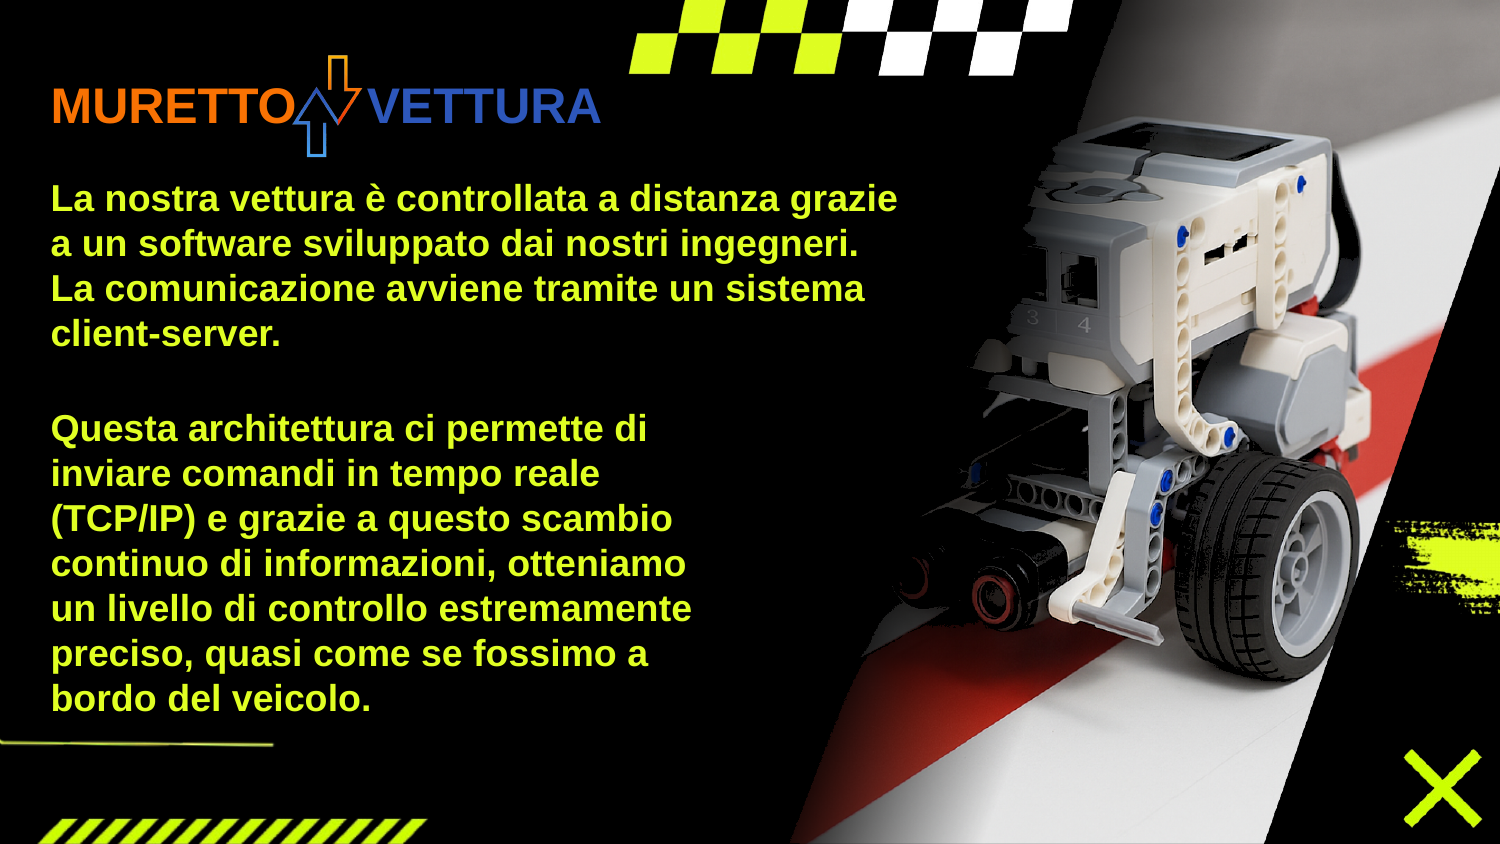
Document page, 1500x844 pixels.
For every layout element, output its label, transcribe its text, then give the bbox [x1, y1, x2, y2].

text_box La nostra vettura è controllata a distanza grazie a un software sviluppato dai nostri ingegneri. La comunicazione avviene tramite un sistema client-server. [35, 159, 711, 370]
text_box MURETTO VETTURA [35, 58, 264, 149]
text_box MURETTO VETTURA [389, 58, 711, 149]
picture [268, 44, 387, 164]
text_box Questa architettura ci permette di inviare comandi in tempo reale (TCP/IP) e grazie a questo scambio continuo di informazioni, otteniamo un livello di controllo estremamente preciso, quasi come se fossimo a bordo del veicolo. [35, 389, 711, 734]
picture [0, 0, 1500, 844]
